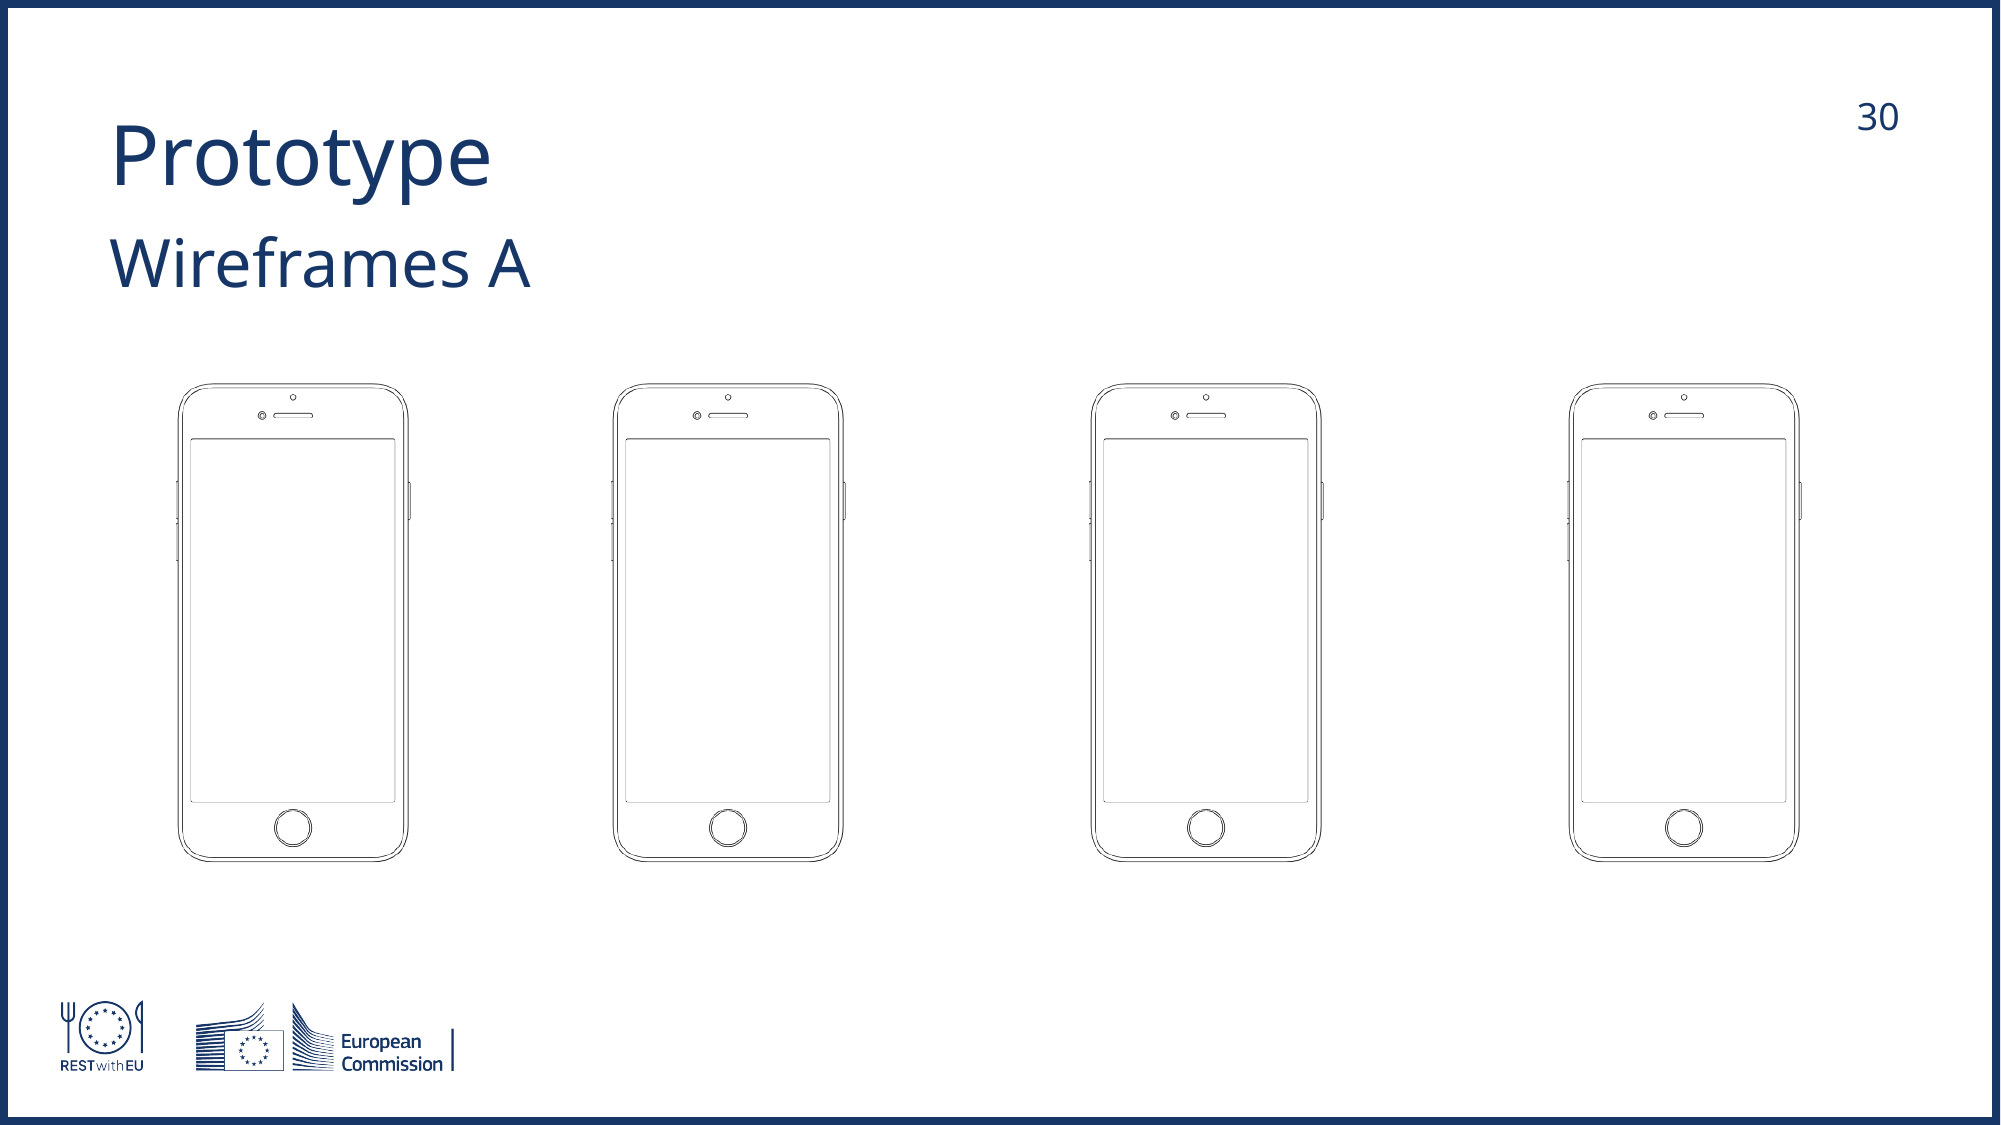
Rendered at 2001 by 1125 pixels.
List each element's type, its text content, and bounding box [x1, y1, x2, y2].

picture [1077, 366, 1334, 877]
picture [1556, 366, 1812, 877]
picture [165, 366, 421, 877]
picture [61, 1000, 143, 1071]
picture [196, 1002, 454, 1071]
picture [599, 366, 856, 877]
text_box Prototype Wireframes A [94, 94, 1275, 309]
